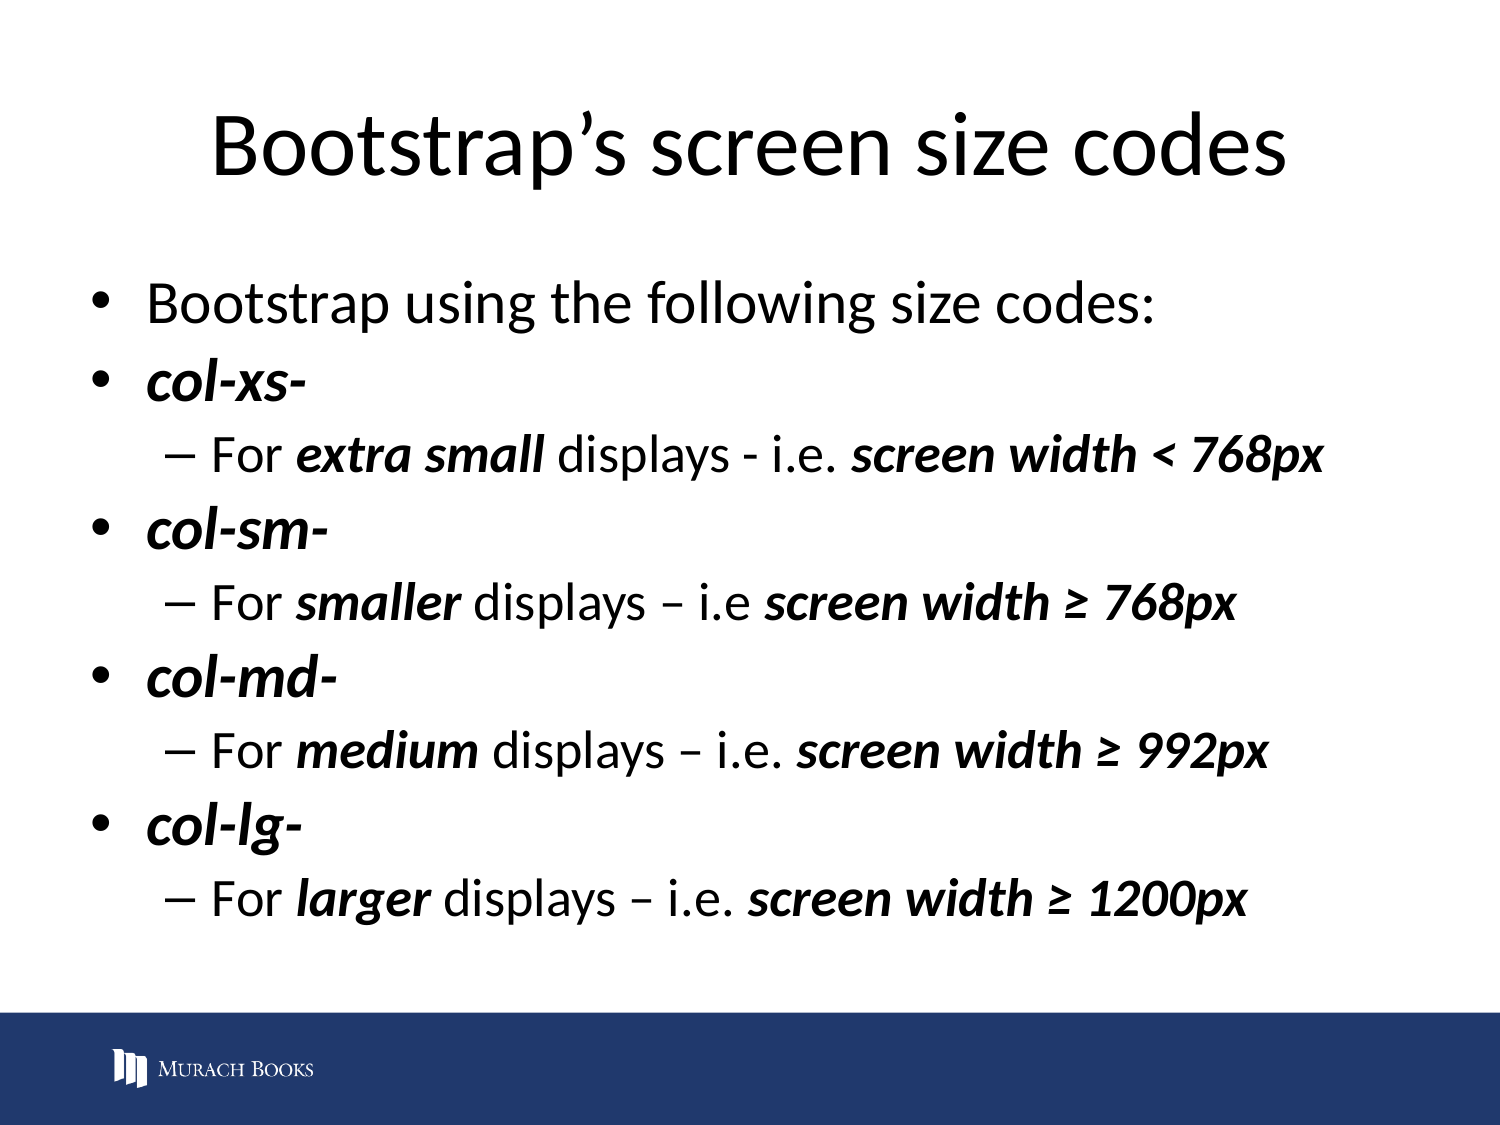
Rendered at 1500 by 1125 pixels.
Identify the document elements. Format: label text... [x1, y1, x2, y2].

picture [111, 1049, 313, 1088]
title Bootstrap’s screen size codes [75, 45, 1425, 233]
list Bootstrap using the following size codes: col-xs- For extra small displays - i.e. screen width < 768px col-sm- For smaller displays – i.e screen width ≥ 768px col-md- For medium displays – i.e. screen width ≥ 992px col-lg- For larger displays – i.e. screen width ≥ 1200px [75, 262, 1425, 1005]
